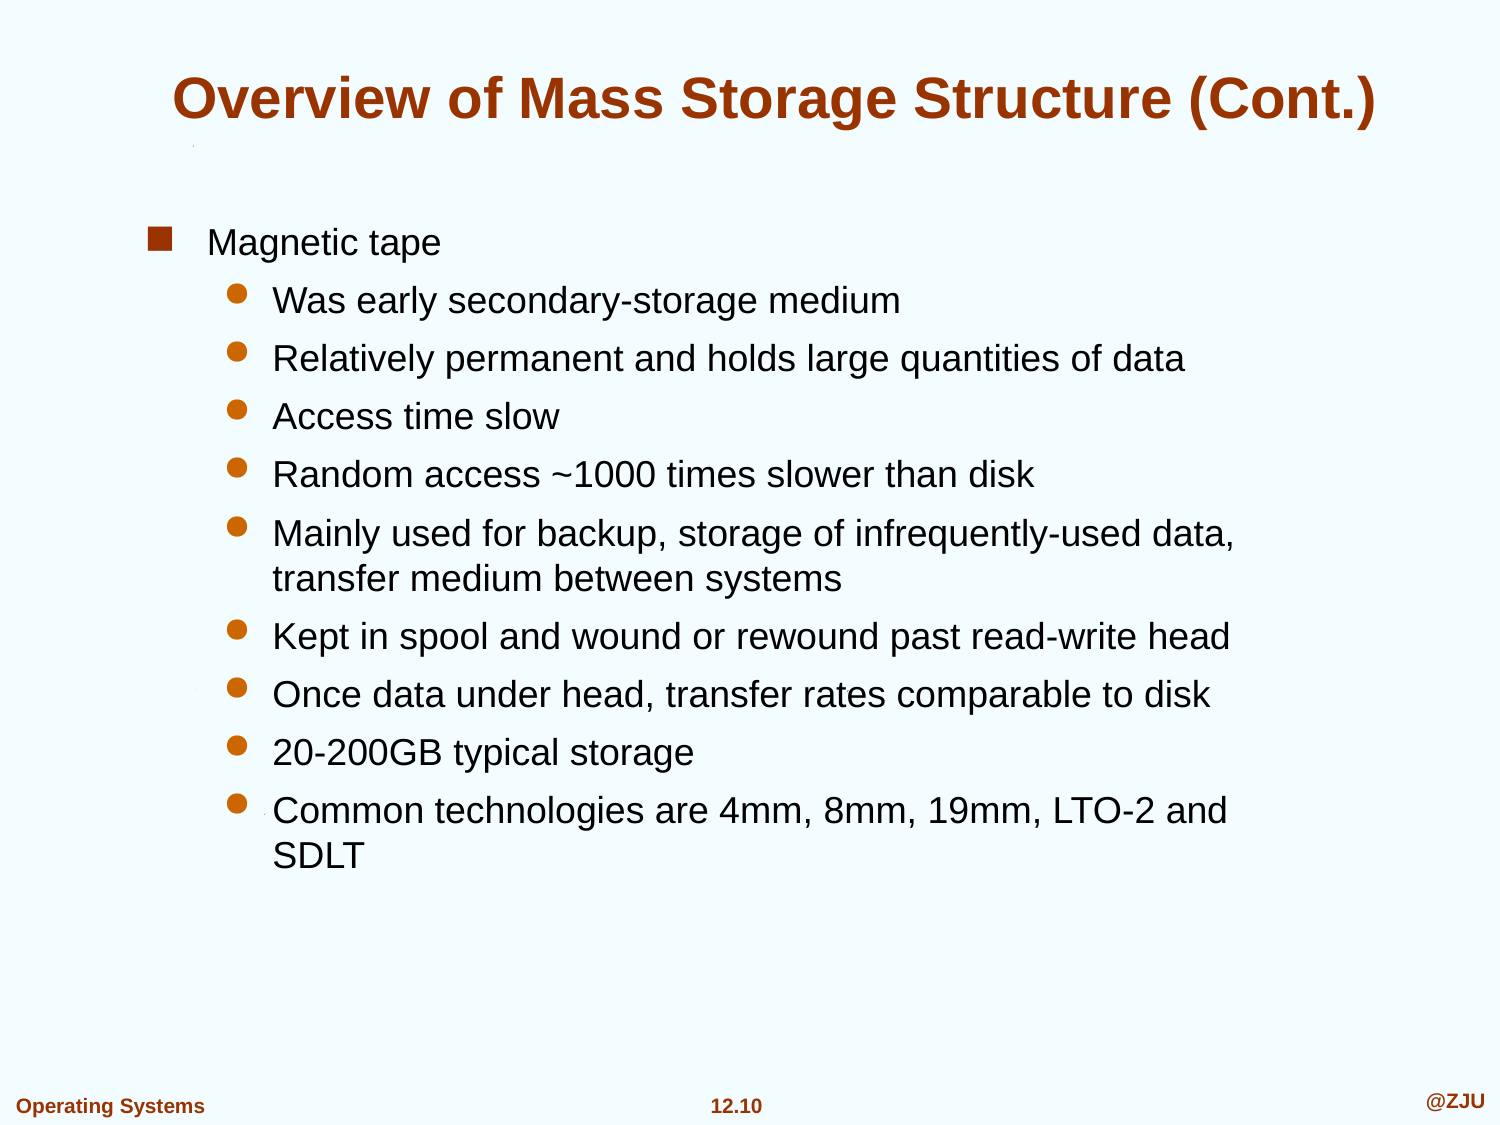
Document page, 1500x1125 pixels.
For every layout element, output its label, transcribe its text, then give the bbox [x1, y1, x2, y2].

title Overview of Mass Storage Structure (Cont.) [112, 37, 1438, 138]
list Magnetic tape Was early secondary-storage medium Relatively permanent and holds large quantities of data Access time slow Random access ~1000 times slower than disk Mainly used for backup, storage of infrequently-used data, transfer medium between systems Kept in spool and wound or rewound past read-write head Once data under head, transfer rates comparable to disk 20-200GB typical storage Common technologies are 4mm, 8mm, 19mm, LTO-2 and SDLT [135, 210, 1342, 946]
